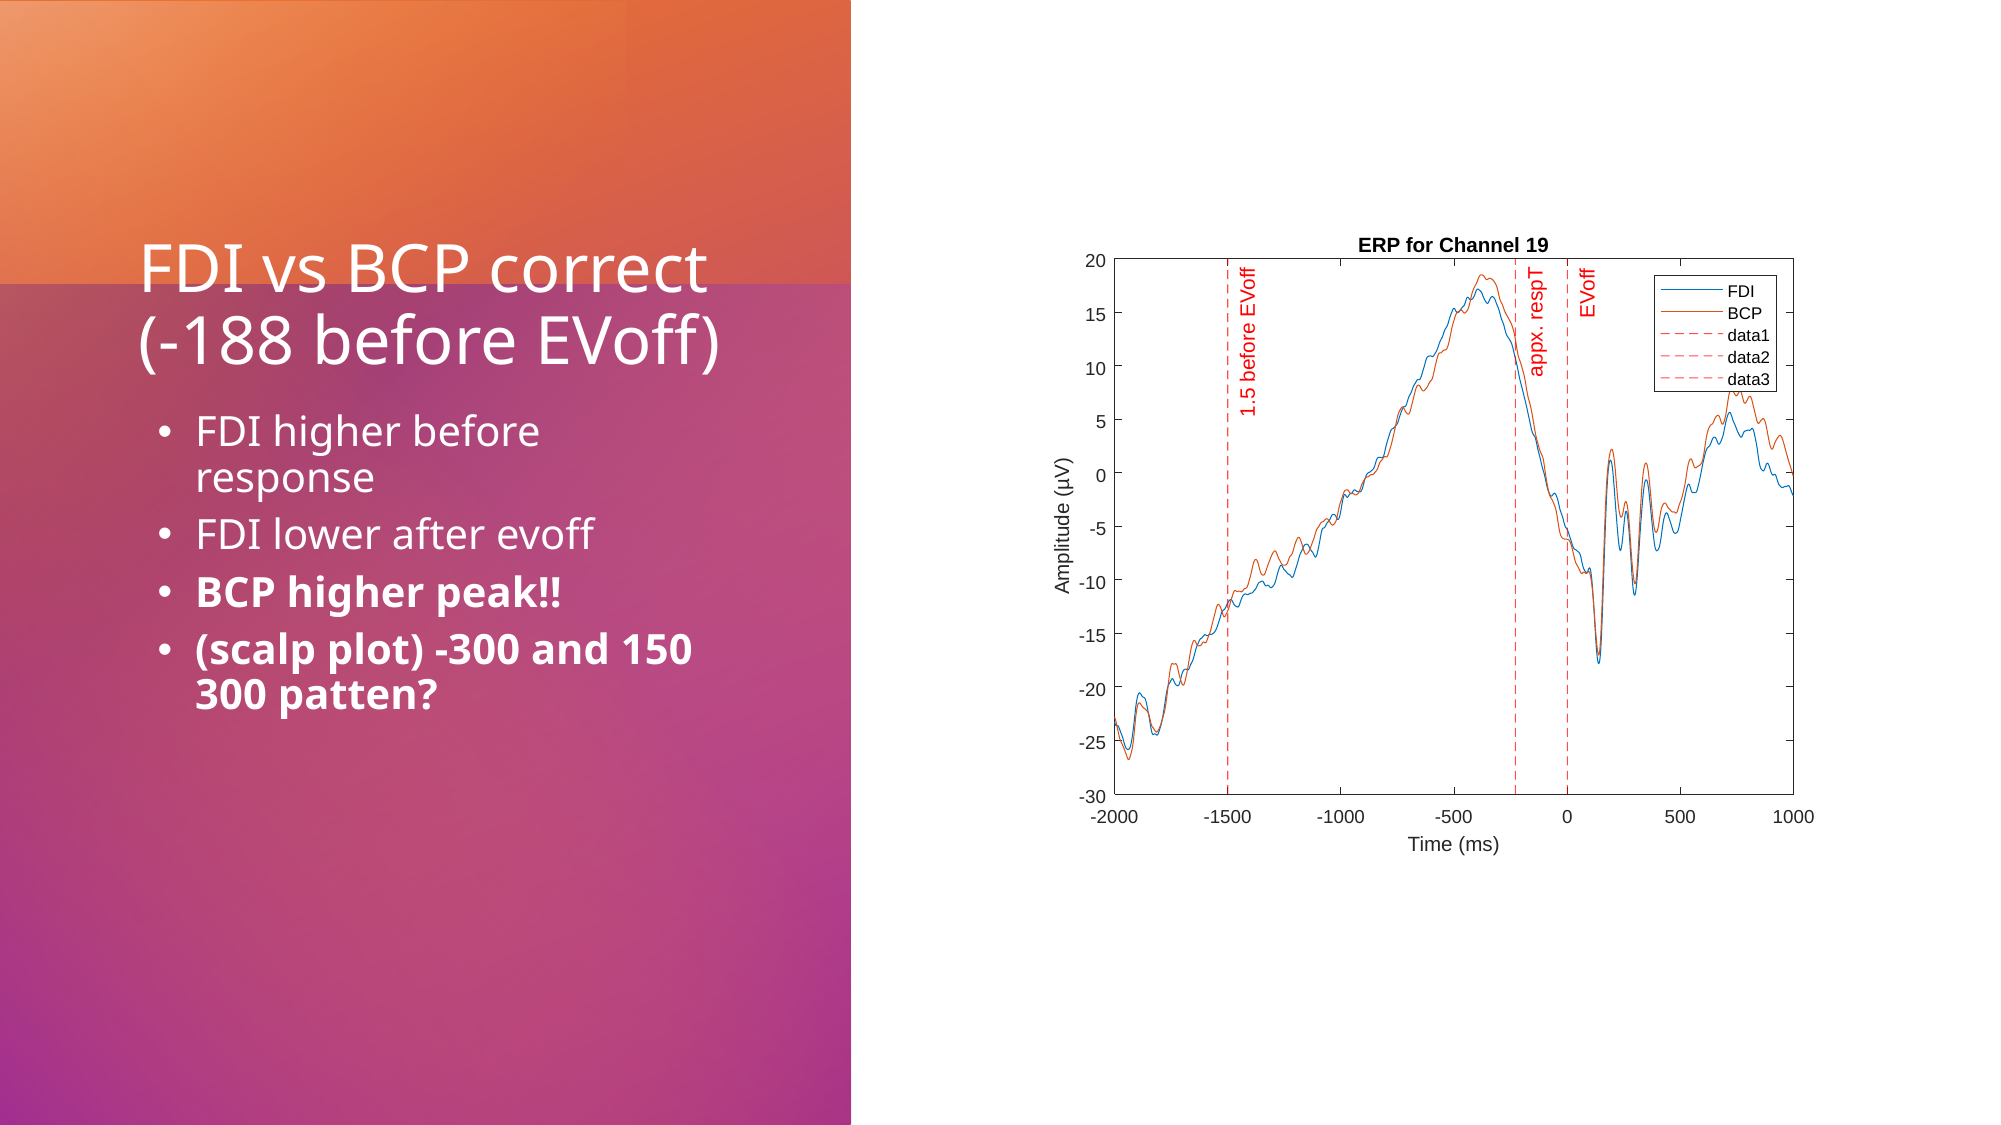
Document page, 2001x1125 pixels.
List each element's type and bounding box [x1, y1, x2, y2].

text_box [0, 0, 853, 1125]
picture [1000, 208, 1877, 867]
